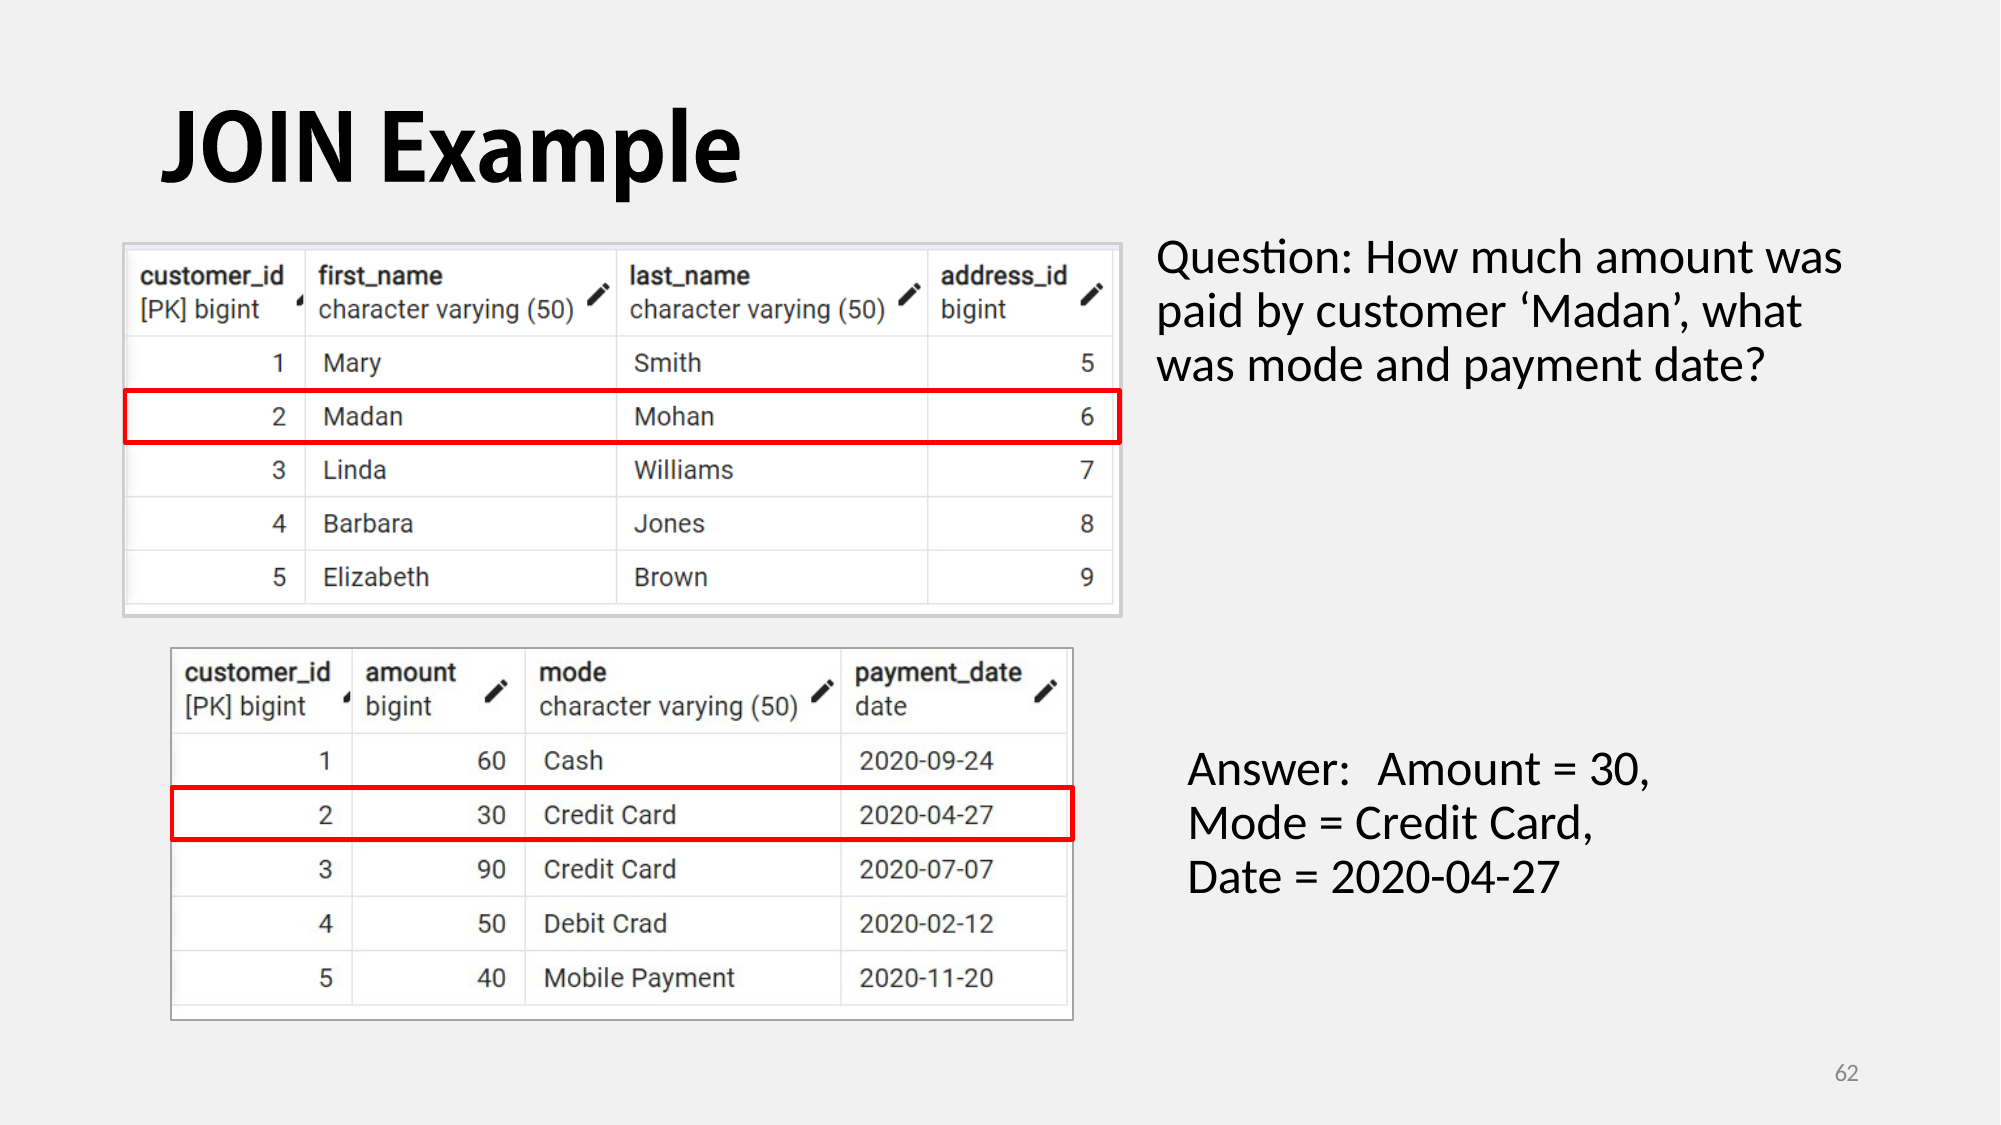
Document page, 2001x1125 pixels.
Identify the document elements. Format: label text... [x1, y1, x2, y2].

picture [161, 92, 791, 209]
title Question: How much amount was paid by customer ‘Madan’, what was mode and payment date? [1154, 220, 1847, 418]
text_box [121, 241, 1123, 618]
text_box Answer: Amount = 30, Mode = Credit Card, Date = 2020-04-27 [1185, 732, 1652, 904]
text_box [169, 646, 1075, 1021]
slide_number 62 [1802, 1060, 1863, 1100]
